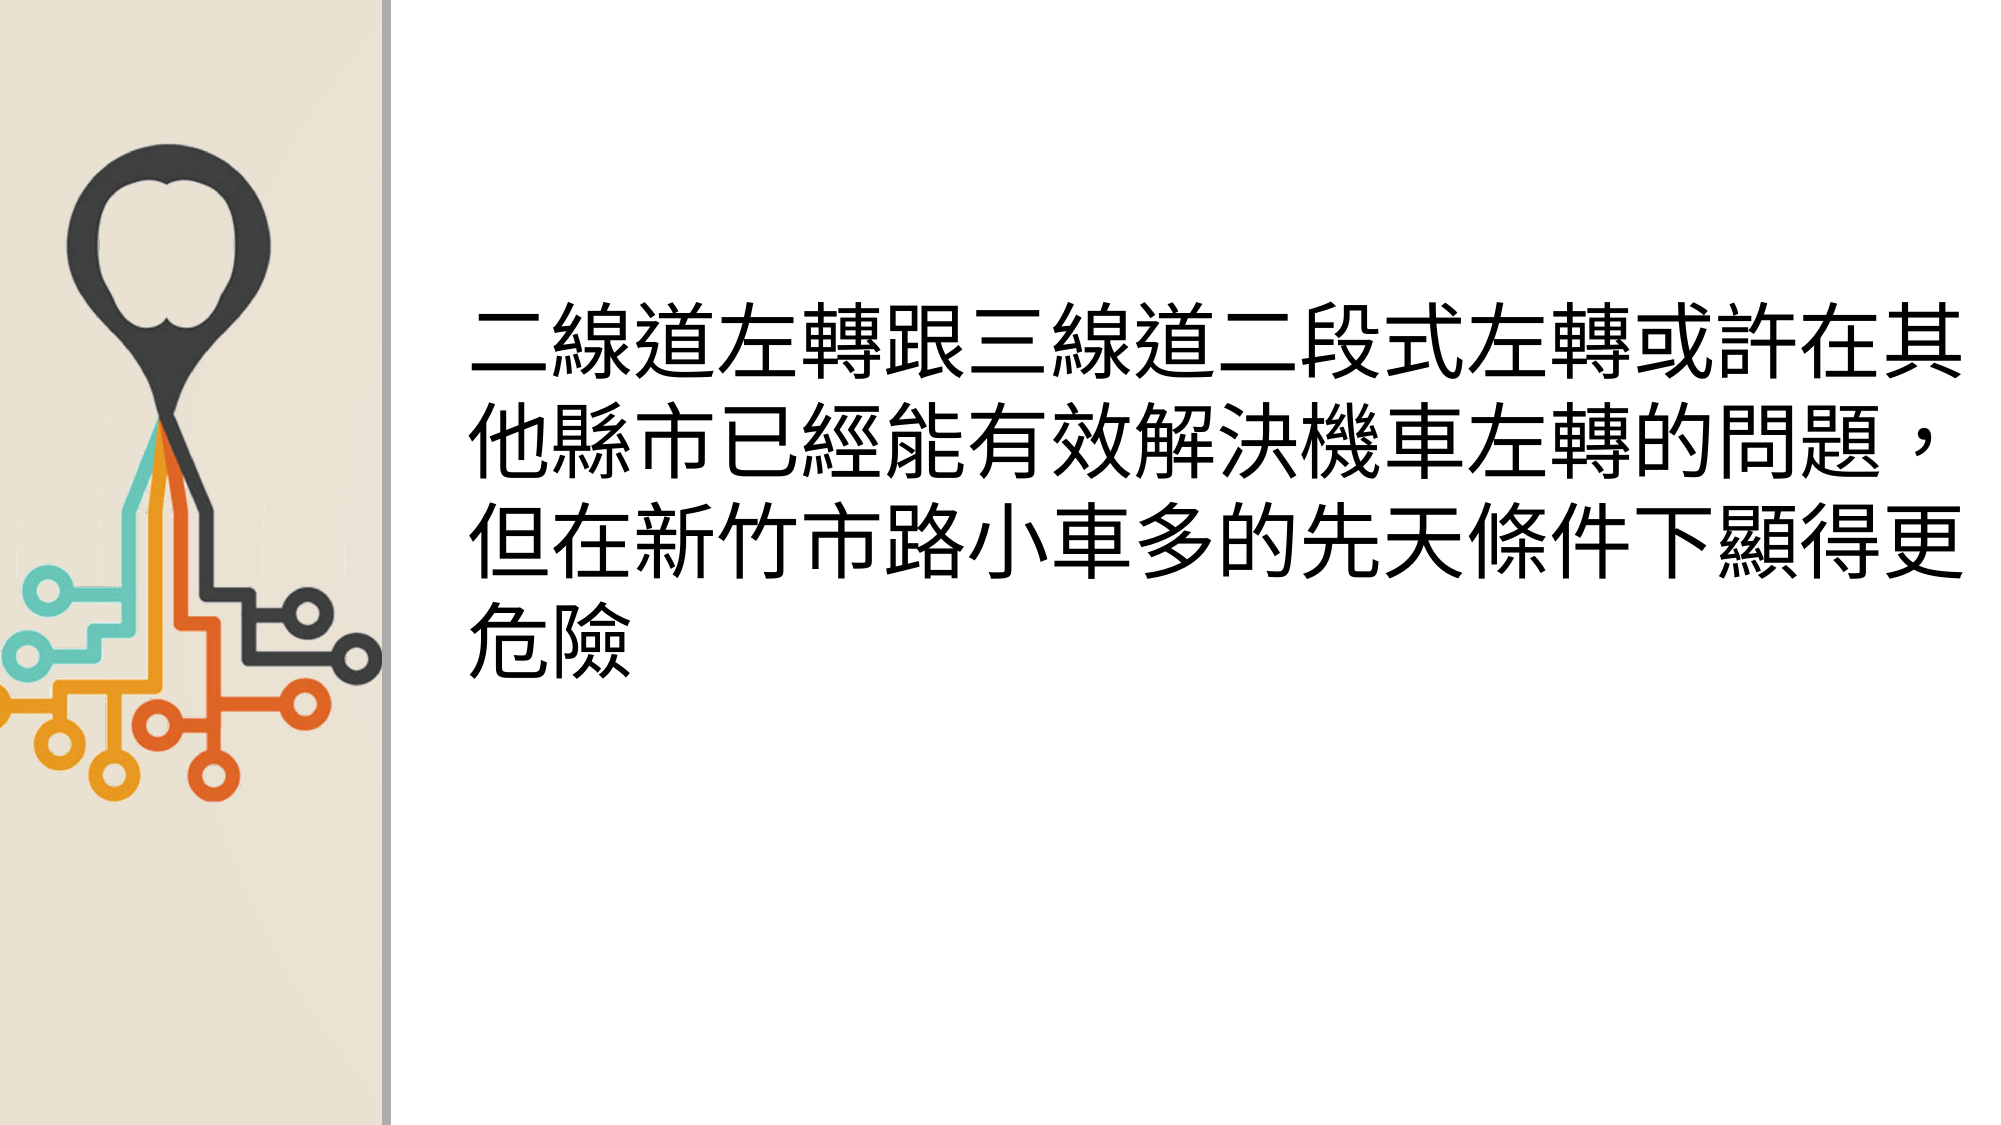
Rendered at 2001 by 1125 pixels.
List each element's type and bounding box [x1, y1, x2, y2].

text_box [0, 0, 2000, 1125]
